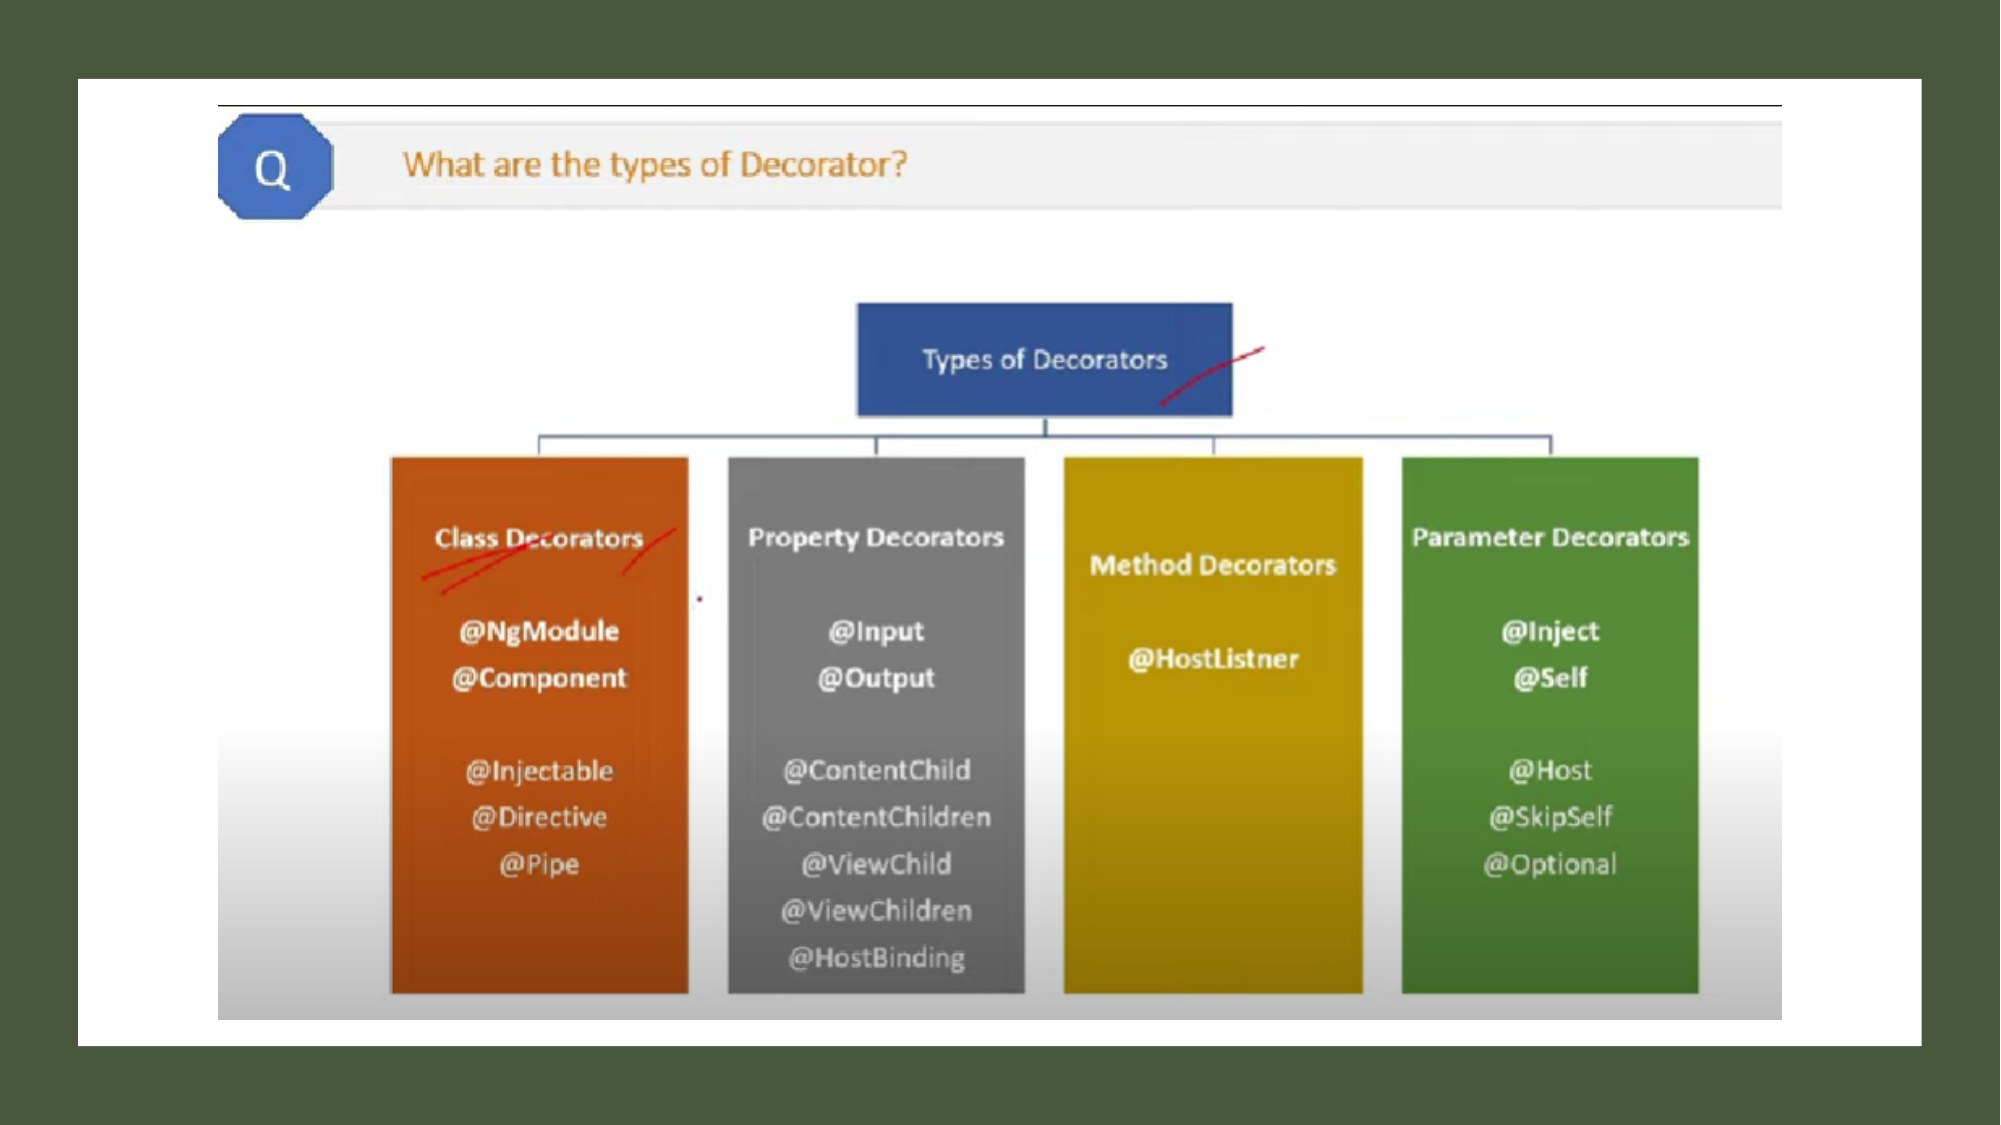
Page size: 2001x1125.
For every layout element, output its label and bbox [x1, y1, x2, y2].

text_box [0, 0, 2000, 1125]
text_box [77, 78, 1923, 1047]
picture [218, 105, 1782, 1020]
